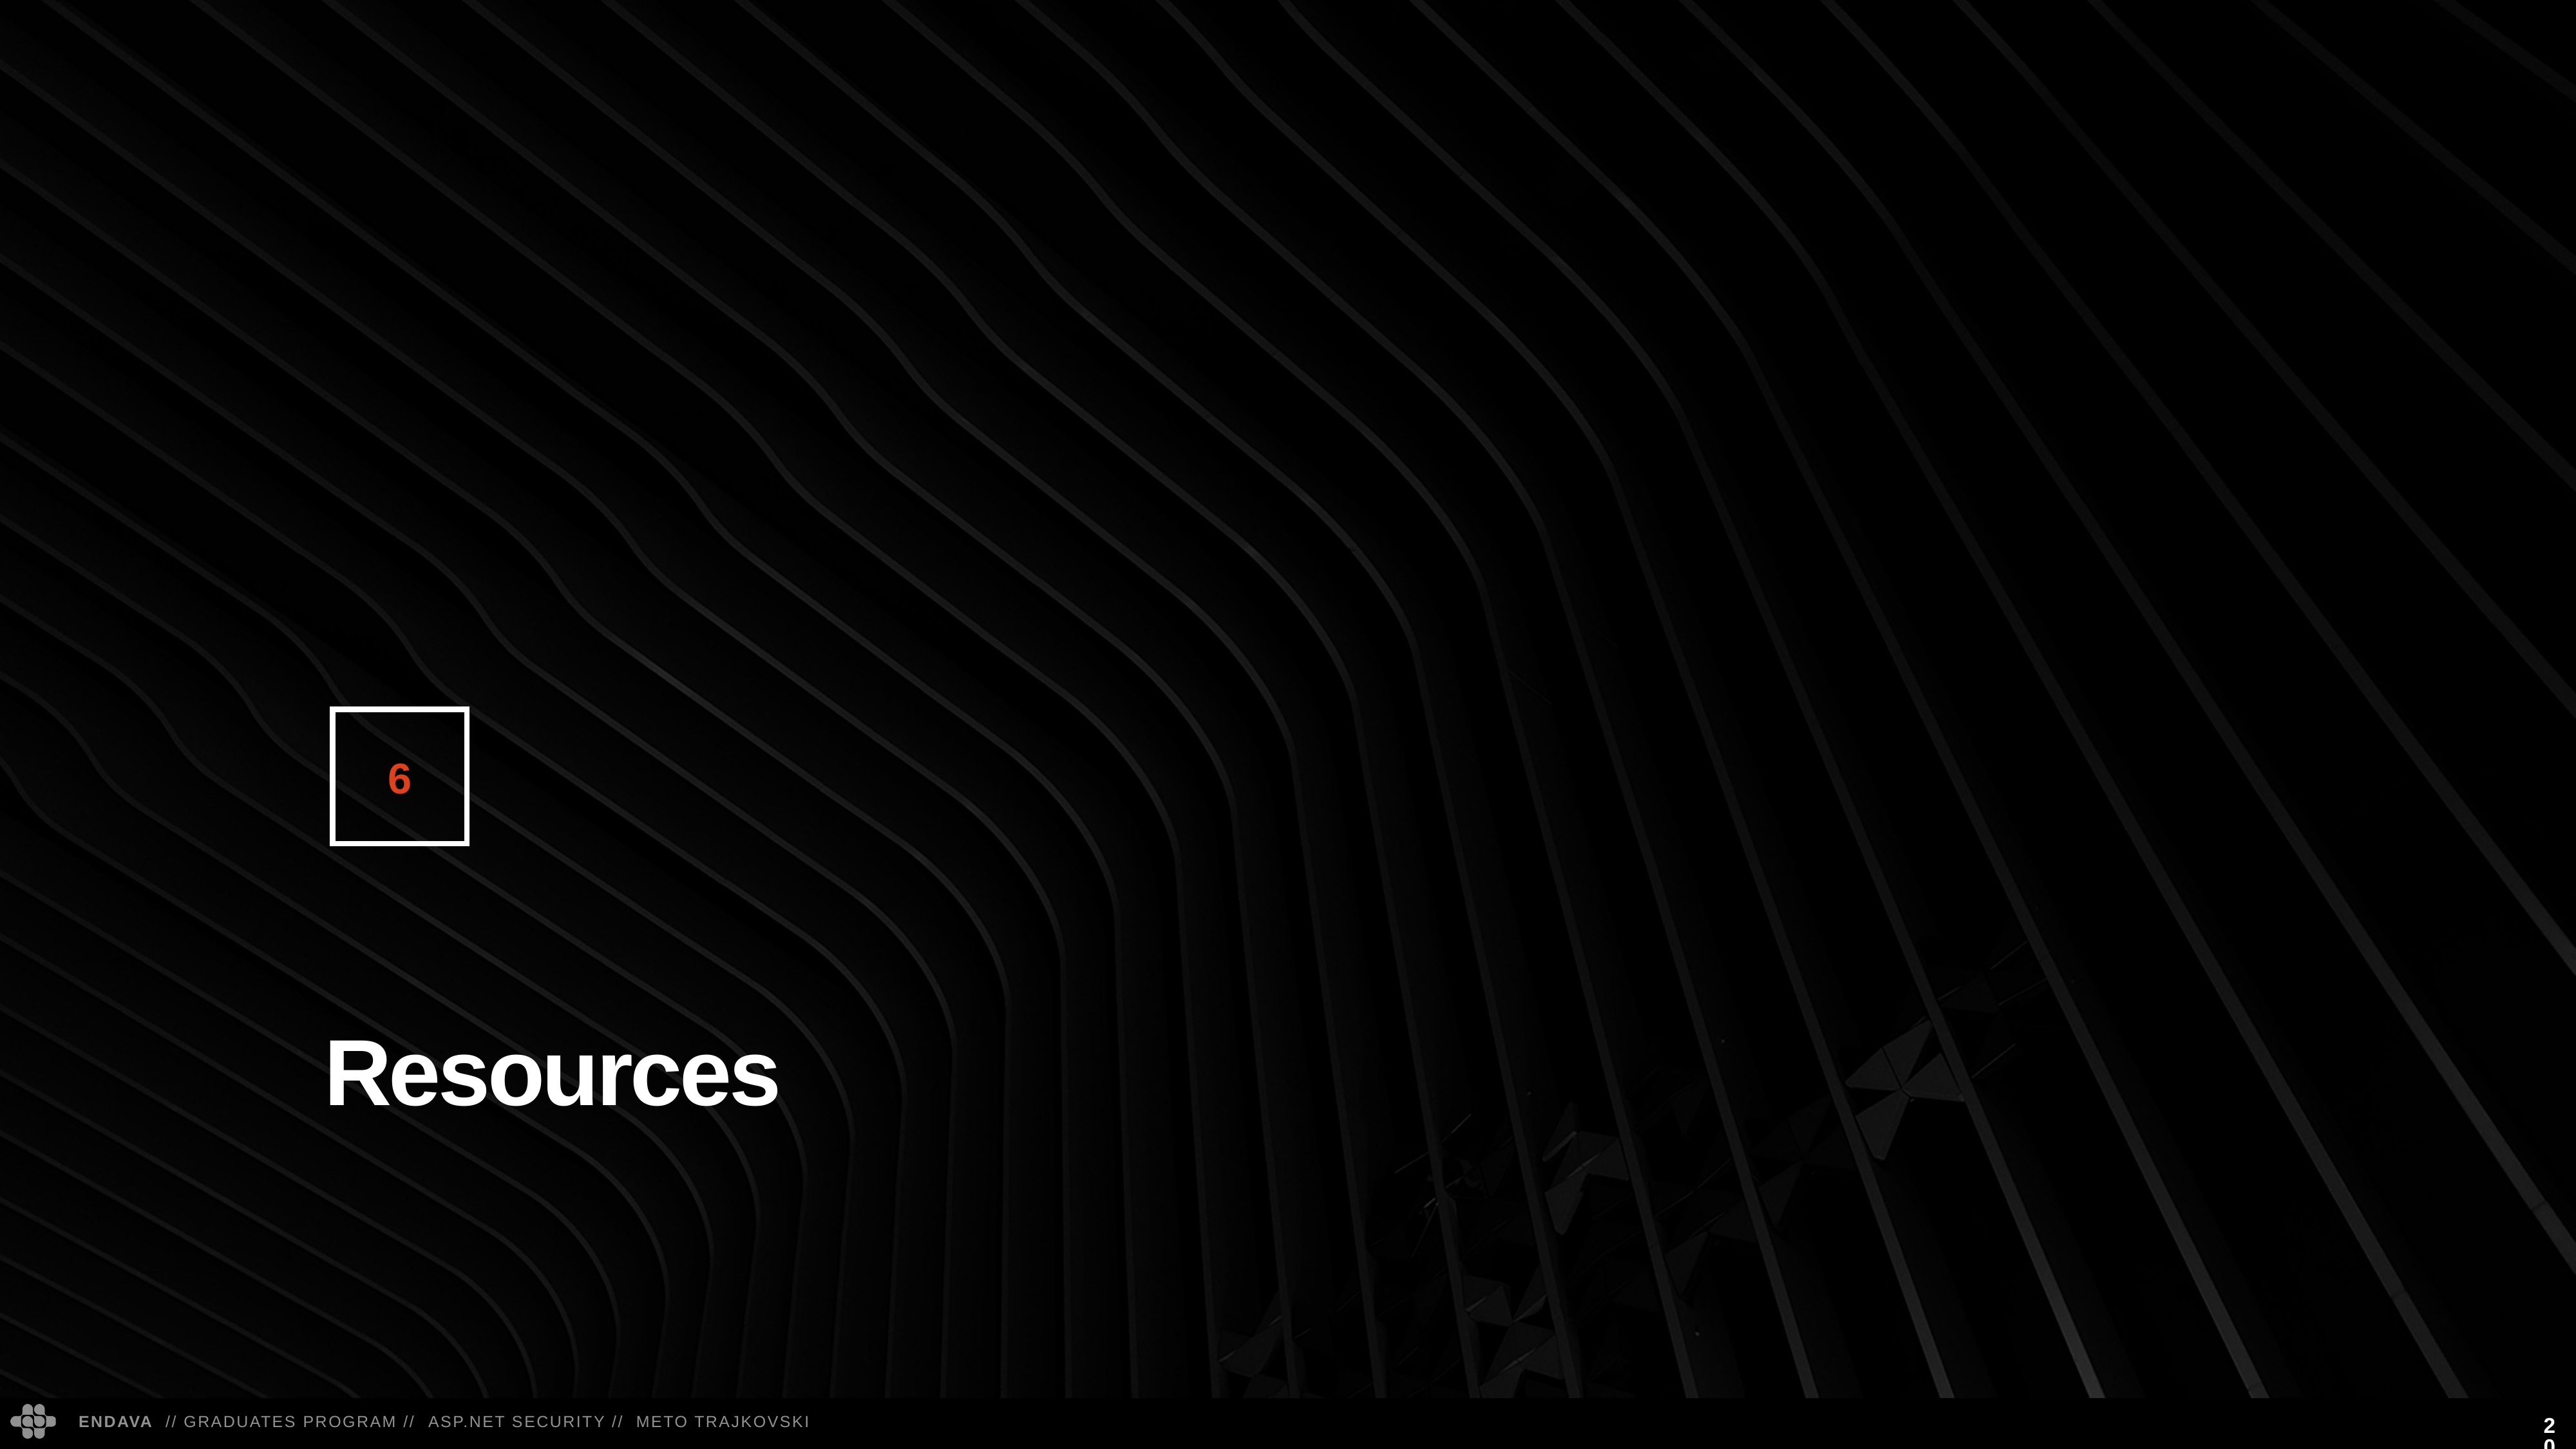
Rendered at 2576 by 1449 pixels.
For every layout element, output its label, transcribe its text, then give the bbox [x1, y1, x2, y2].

slide_number 20 [2535, 1403, 2565, 1445]
picture [0, 0, 2576, 1398]
